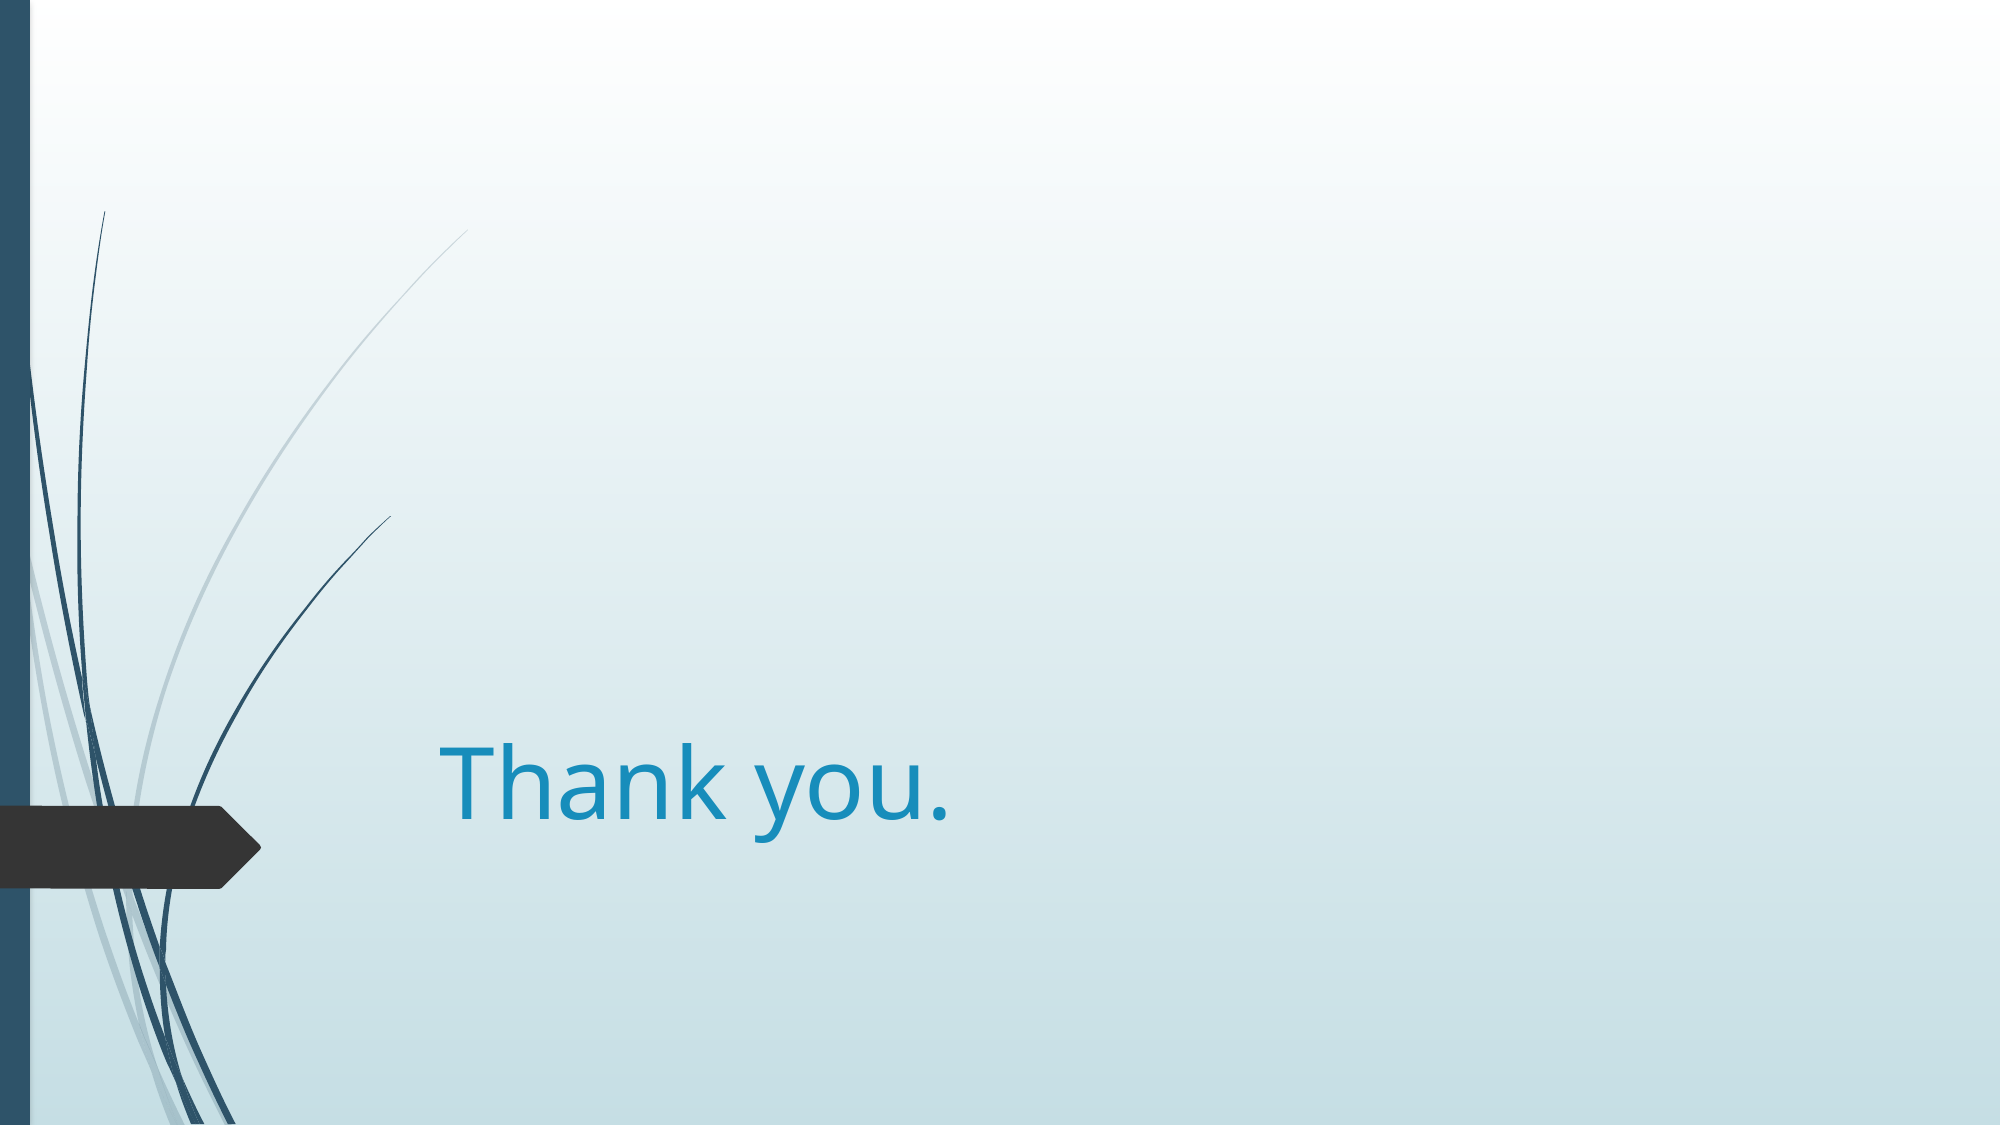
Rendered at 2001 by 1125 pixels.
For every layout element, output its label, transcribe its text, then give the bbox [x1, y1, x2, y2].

title Thank you. [424, 399, 1888, 847]
